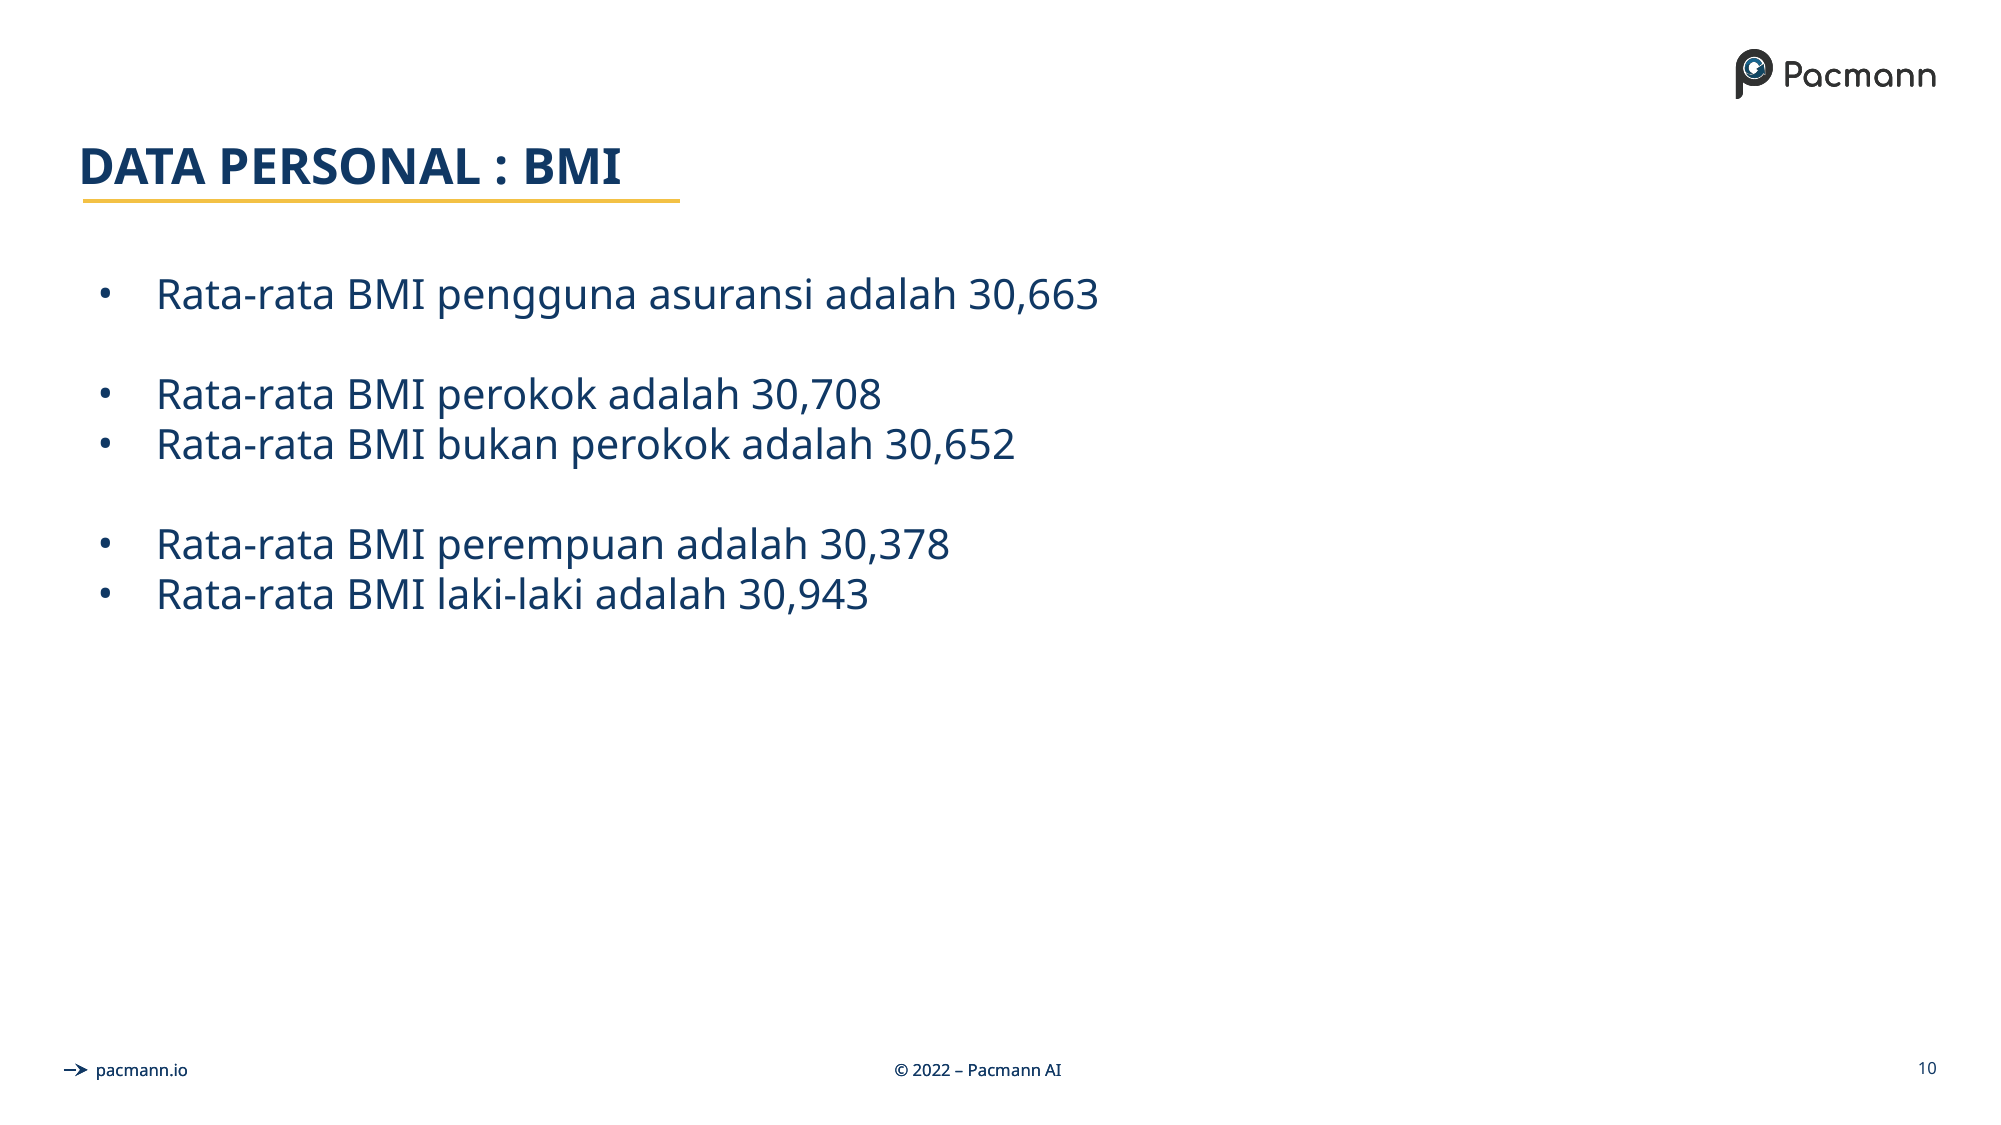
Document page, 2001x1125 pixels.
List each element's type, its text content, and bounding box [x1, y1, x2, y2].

text_box Rata-rata BMI pengguna asuransi adalah 30,663 Rata-rata BMI perokok adalah 30,708 Rata-rata BMI bukan perokok adalah 30,652 Rata-rata BMI perempuan adalah 30,378 Rata-rata BMI laki-laki adalah 30,943 [65, 259, 1934, 625]
picture [1707, 36, 1966, 112]
title DATA PERSONAL : BMI [63, 59, 1935, 278]
